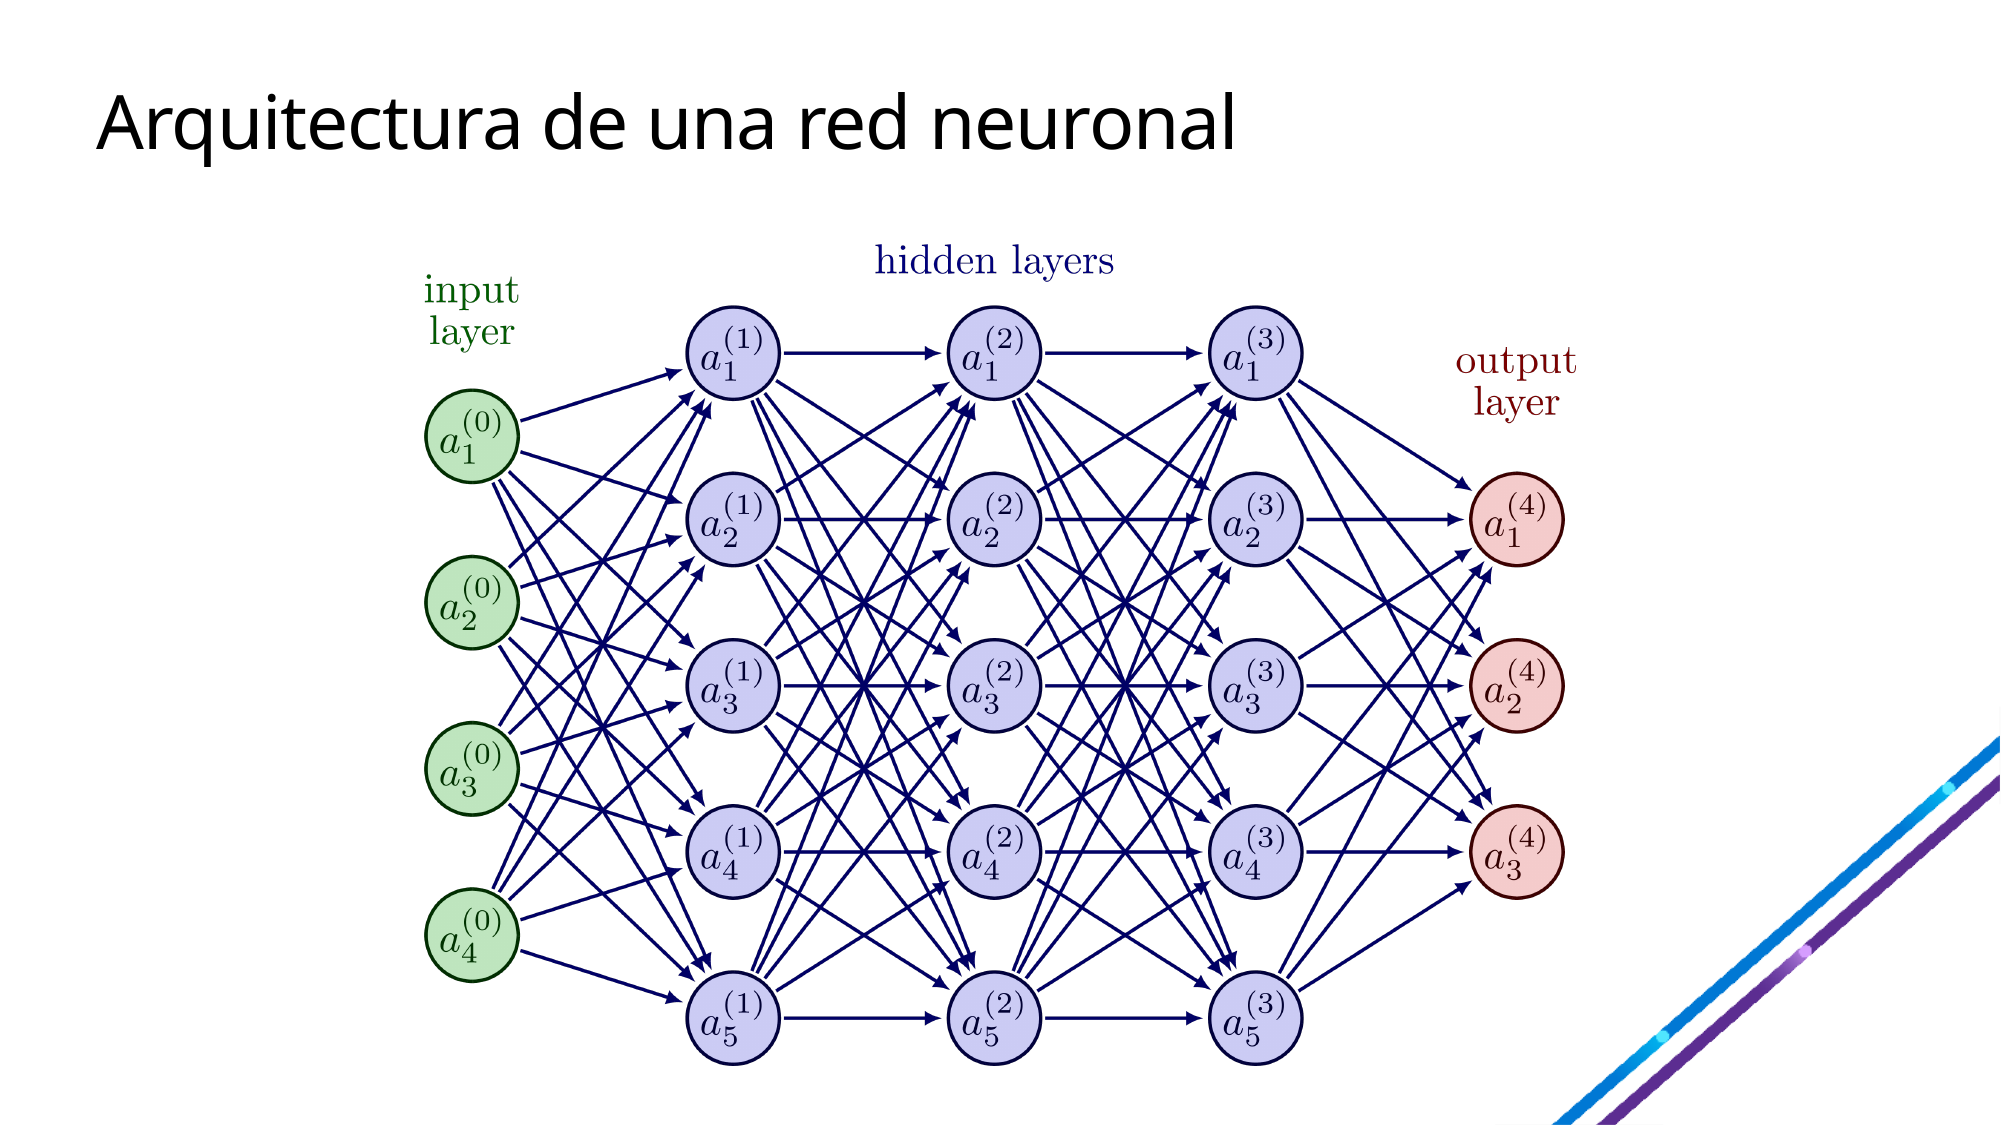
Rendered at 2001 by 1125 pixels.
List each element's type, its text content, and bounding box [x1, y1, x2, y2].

picture [424, 244, 1576, 1066]
picture [1554, 738, 1999, 1124]
title Arquitectura de una red neuronal [96, 75, 1904, 166]
